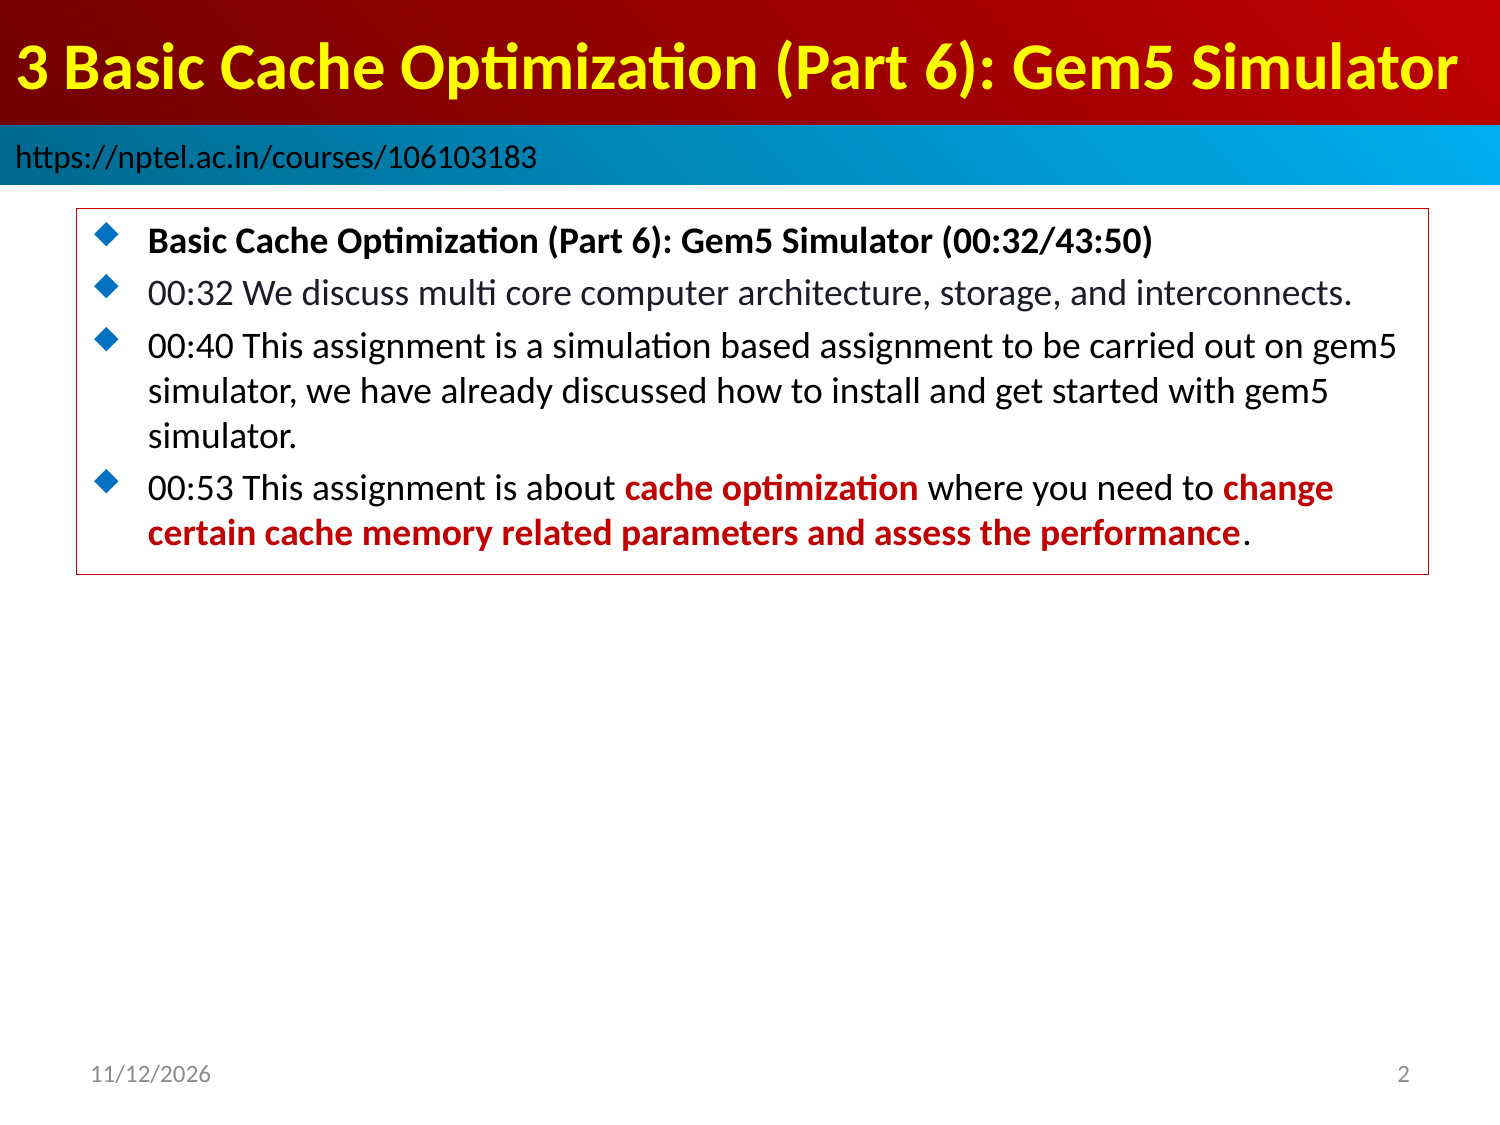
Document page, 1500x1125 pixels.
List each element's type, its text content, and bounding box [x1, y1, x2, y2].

subtitle Basic Cache Optimization (Part 6): Gem5 Simulator (00:32/43:50) 00:32 We discuss multi core computer architecture, storage, and interconnects. 00:40 This assignment is a simulation based assignment to be carried out on gem5 simulator, we have already discussed how to install and get started with gem5 simulator. 00:53 This assignment is about cache optimization where you need to change certain cache memory related parameters and assess the performance. [76, 208, 1429, 575]
title 3 Basic Cache Optimization (Part 6): Gem5 Simulator [0, 0, 1500, 125]
slide_number 2 [1074, 1042, 1425, 1103]
text_box https://nptel.ac.in/courses/106103183 [0, 125, 1500, 185]
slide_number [75, 1042, 425, 1103]
